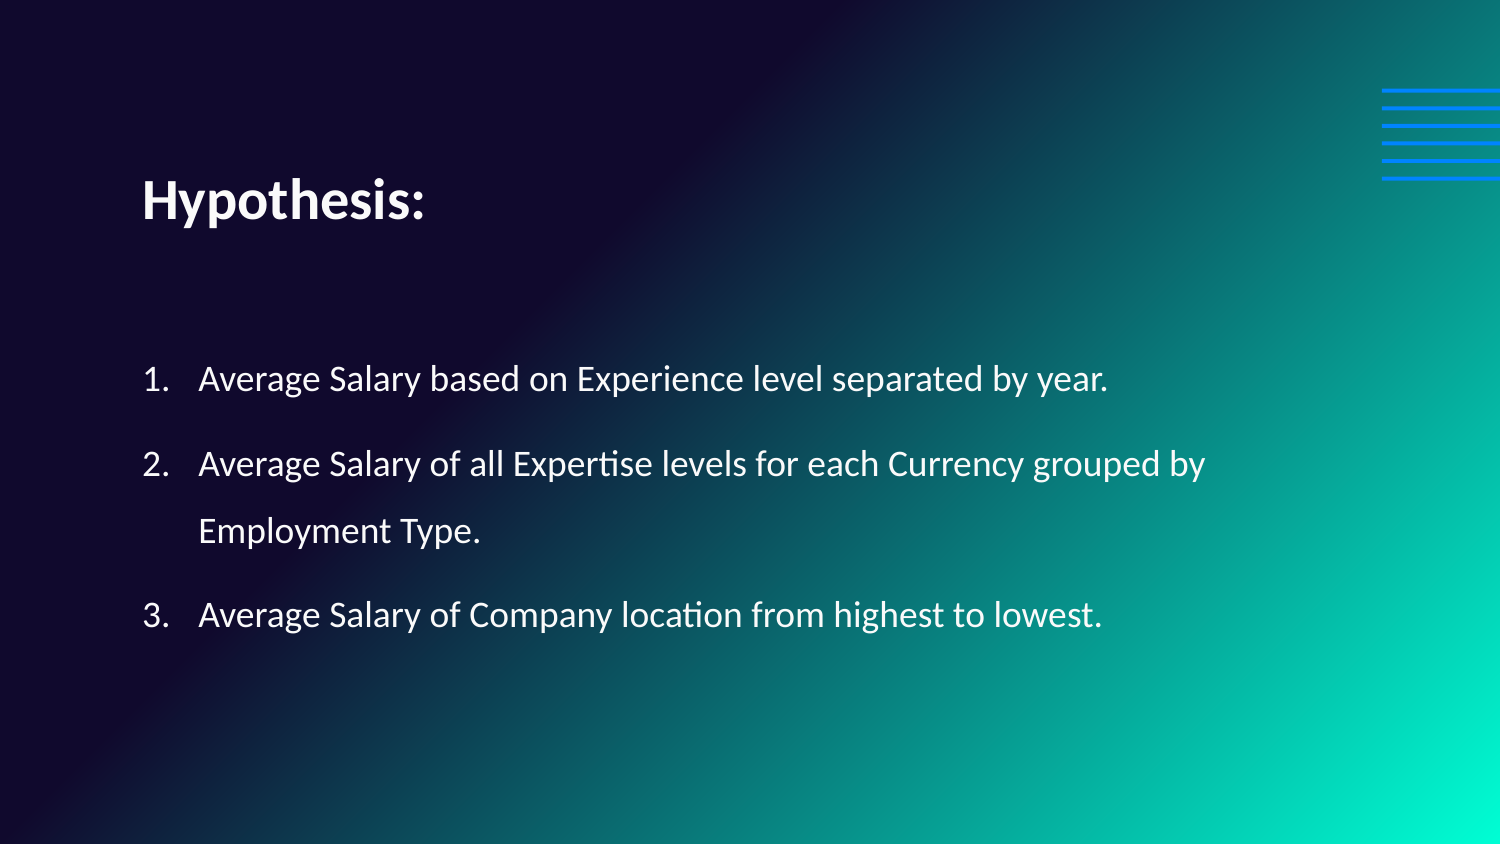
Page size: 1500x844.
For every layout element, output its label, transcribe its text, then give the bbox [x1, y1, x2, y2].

text_box Hypothesis: Average Salary based on Experience level separated by year. Average Salary of all Expertise levels for each Currency grouped by Employment Type. Average Salary of Company location from highest to lowest. [127, 118, 1257, 643]
